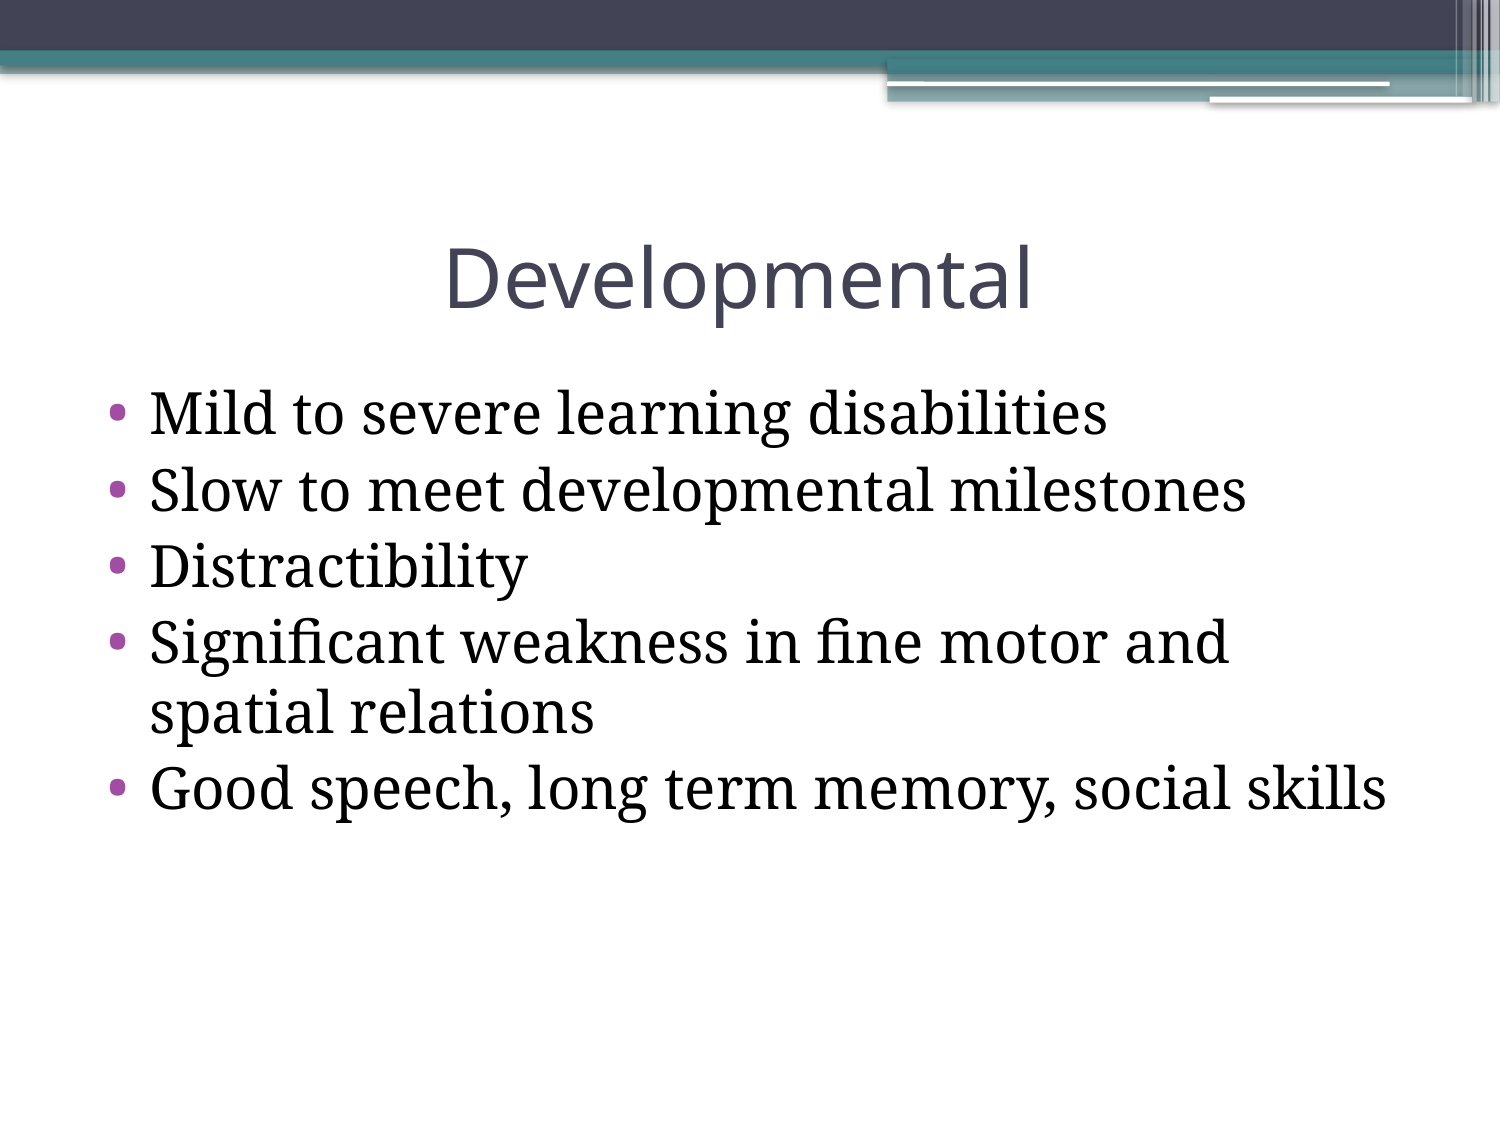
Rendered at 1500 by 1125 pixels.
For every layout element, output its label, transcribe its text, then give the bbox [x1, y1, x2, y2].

list Mild to severe learning disabilities Slow to meet developmental milestones Distractibility Significant weakness in fine motor and spatial relations Good speech, long term memory, social skills [75, 368, 1425, 1079]
title Developmental [75, 187, 1425, 363]
